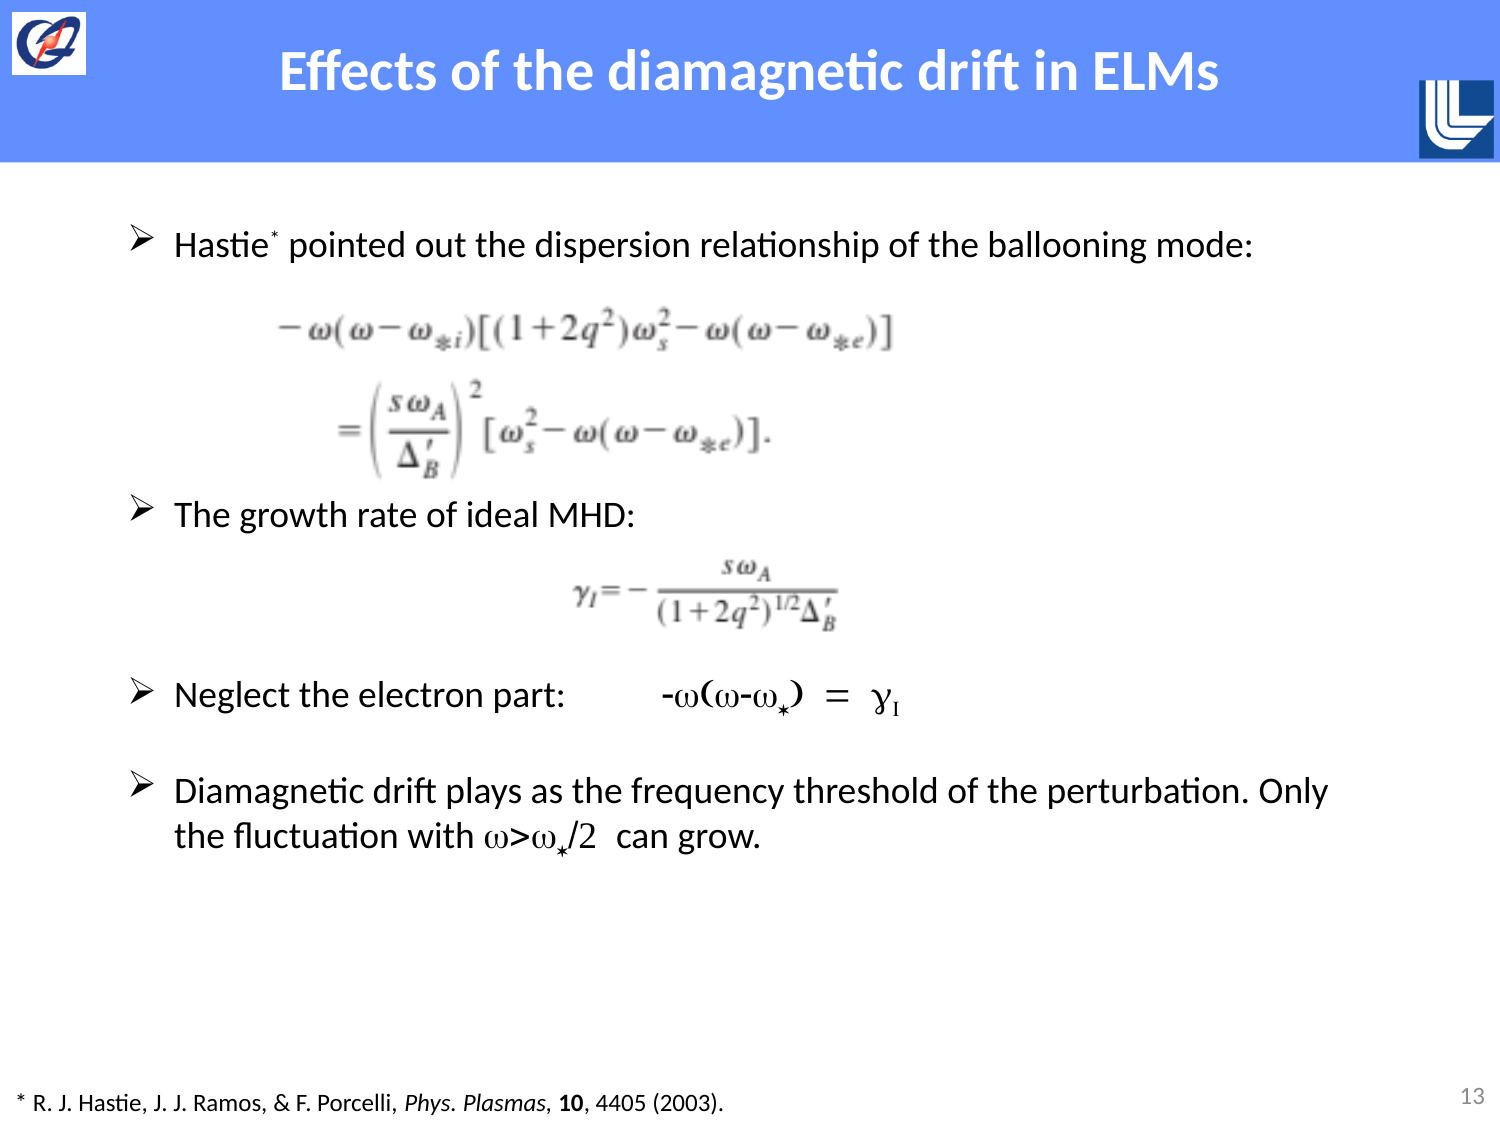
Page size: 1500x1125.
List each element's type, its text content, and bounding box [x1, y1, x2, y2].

text_box Hastie* pointed out the dispersion relationship of the ballooning mode: The growth rate of ideal MHD: Neglect the electron part: -w(w-w*) = gI Diamagnetic drift plays as the frequency threshold of the perturbation. Only the fluctuation with w>w*/2 can grow. [112, 212, 1400, 870]
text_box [0, 0, 1500, 166]
text_box * R. J. Hastie, J. J. Ramos, & F. Porcelli, Phys. Plasmas, 10, 4405 (2003). [0, 1079, 938, 1125]
slide_number 13 [1149, 1065, 1500, 1125]
picture [562, 537, 853, 642]
picture [274, 299, 902, 488]
